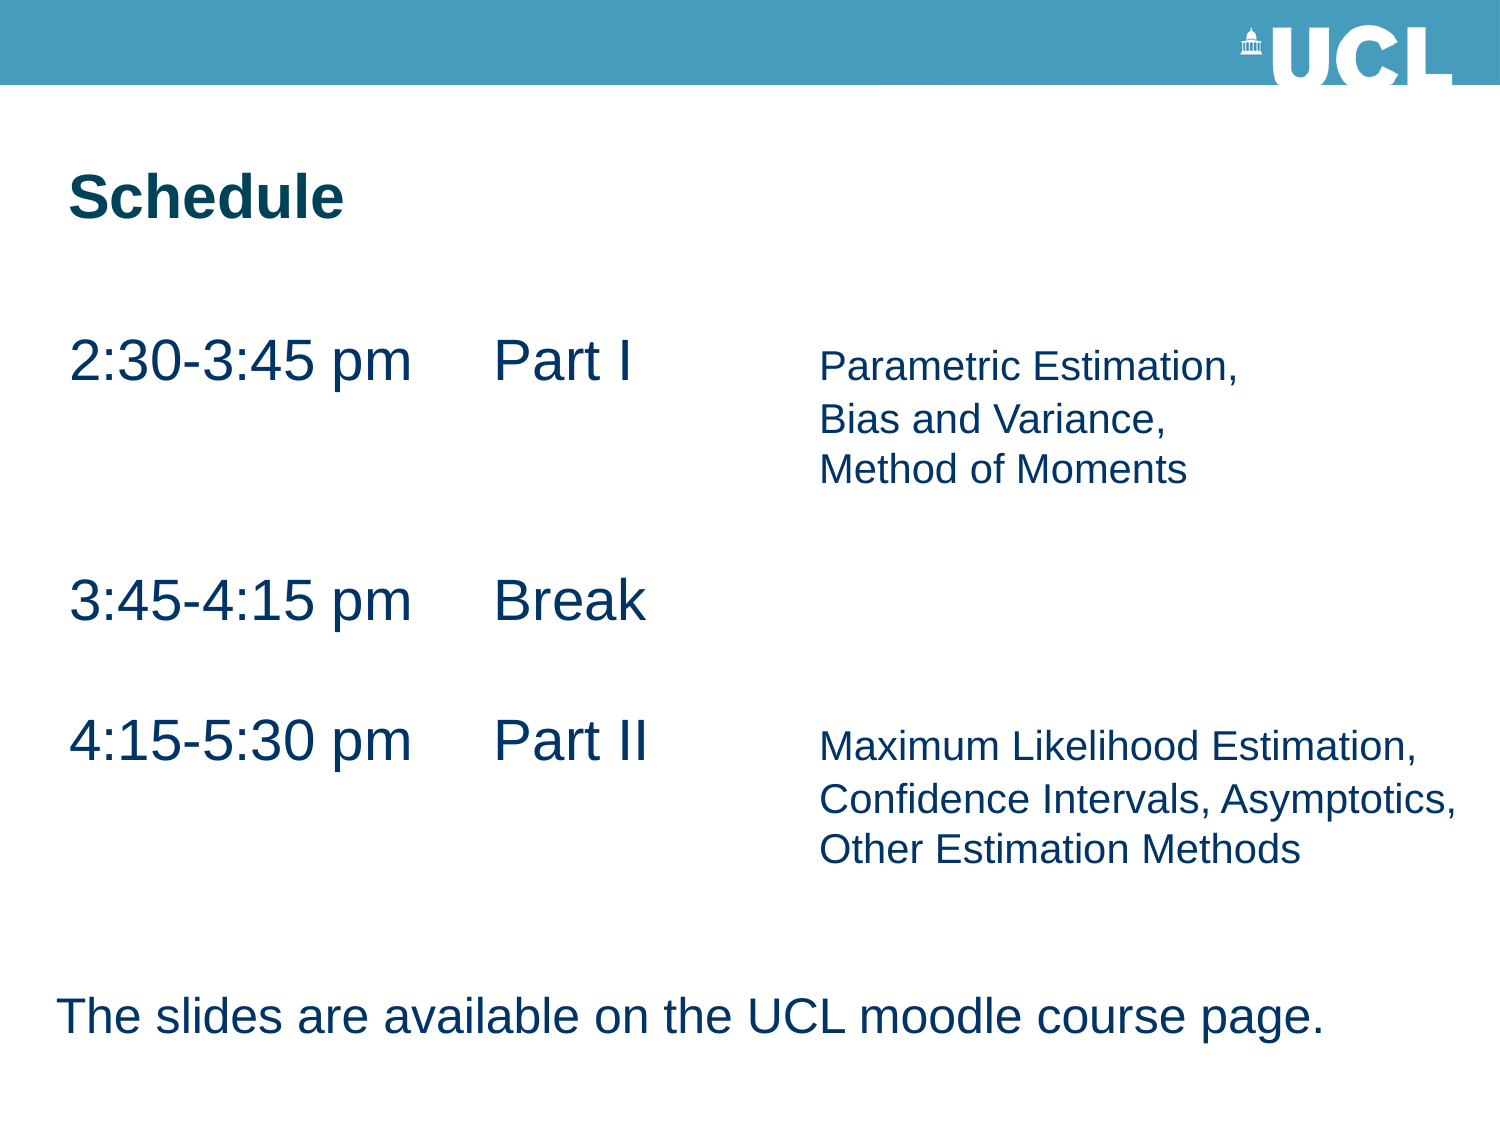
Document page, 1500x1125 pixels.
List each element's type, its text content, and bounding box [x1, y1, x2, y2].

list 2:30-3:45 pm Part I Parametric Estimation, Bias and Variance, Method of Moments 3:45-4:15 pm Break 4:15-5:30 pm Part II Maximum Likelihood Estimation, Confidence Intervals, Asymptotics, Other Estimation Methods [54, 314, 1483, 882]
title Schedule [53, 148, 1446, 362]
text_box The slides are available on the UCL moodle course page. [41, 976, 1434, 1083]
picture [0, 0, 1500, 85]
